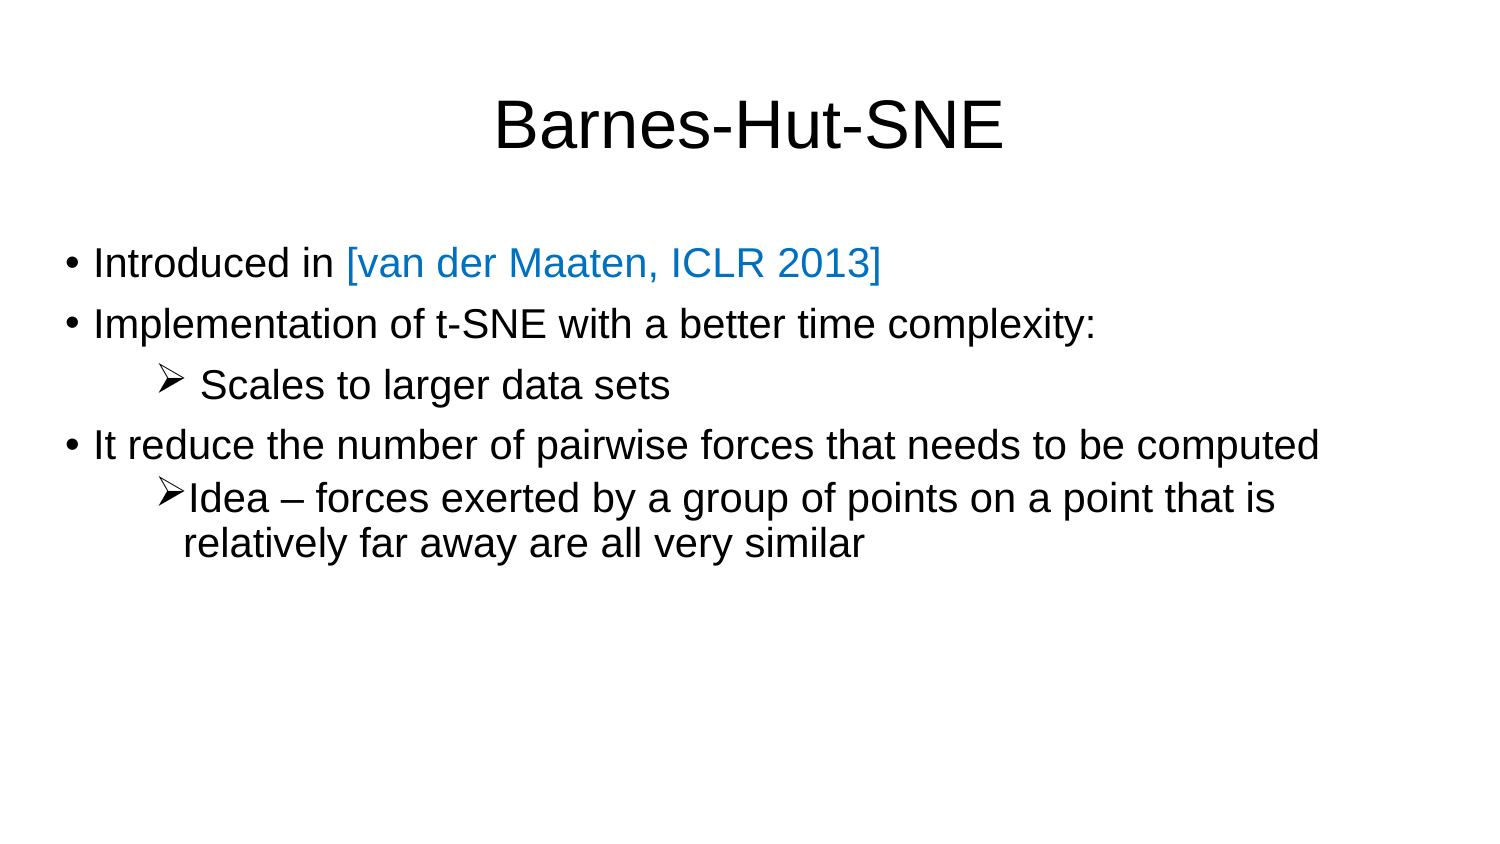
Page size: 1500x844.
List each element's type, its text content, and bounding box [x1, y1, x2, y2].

title Barnes-Hut-SNE [103, 44, 1397, 208]
